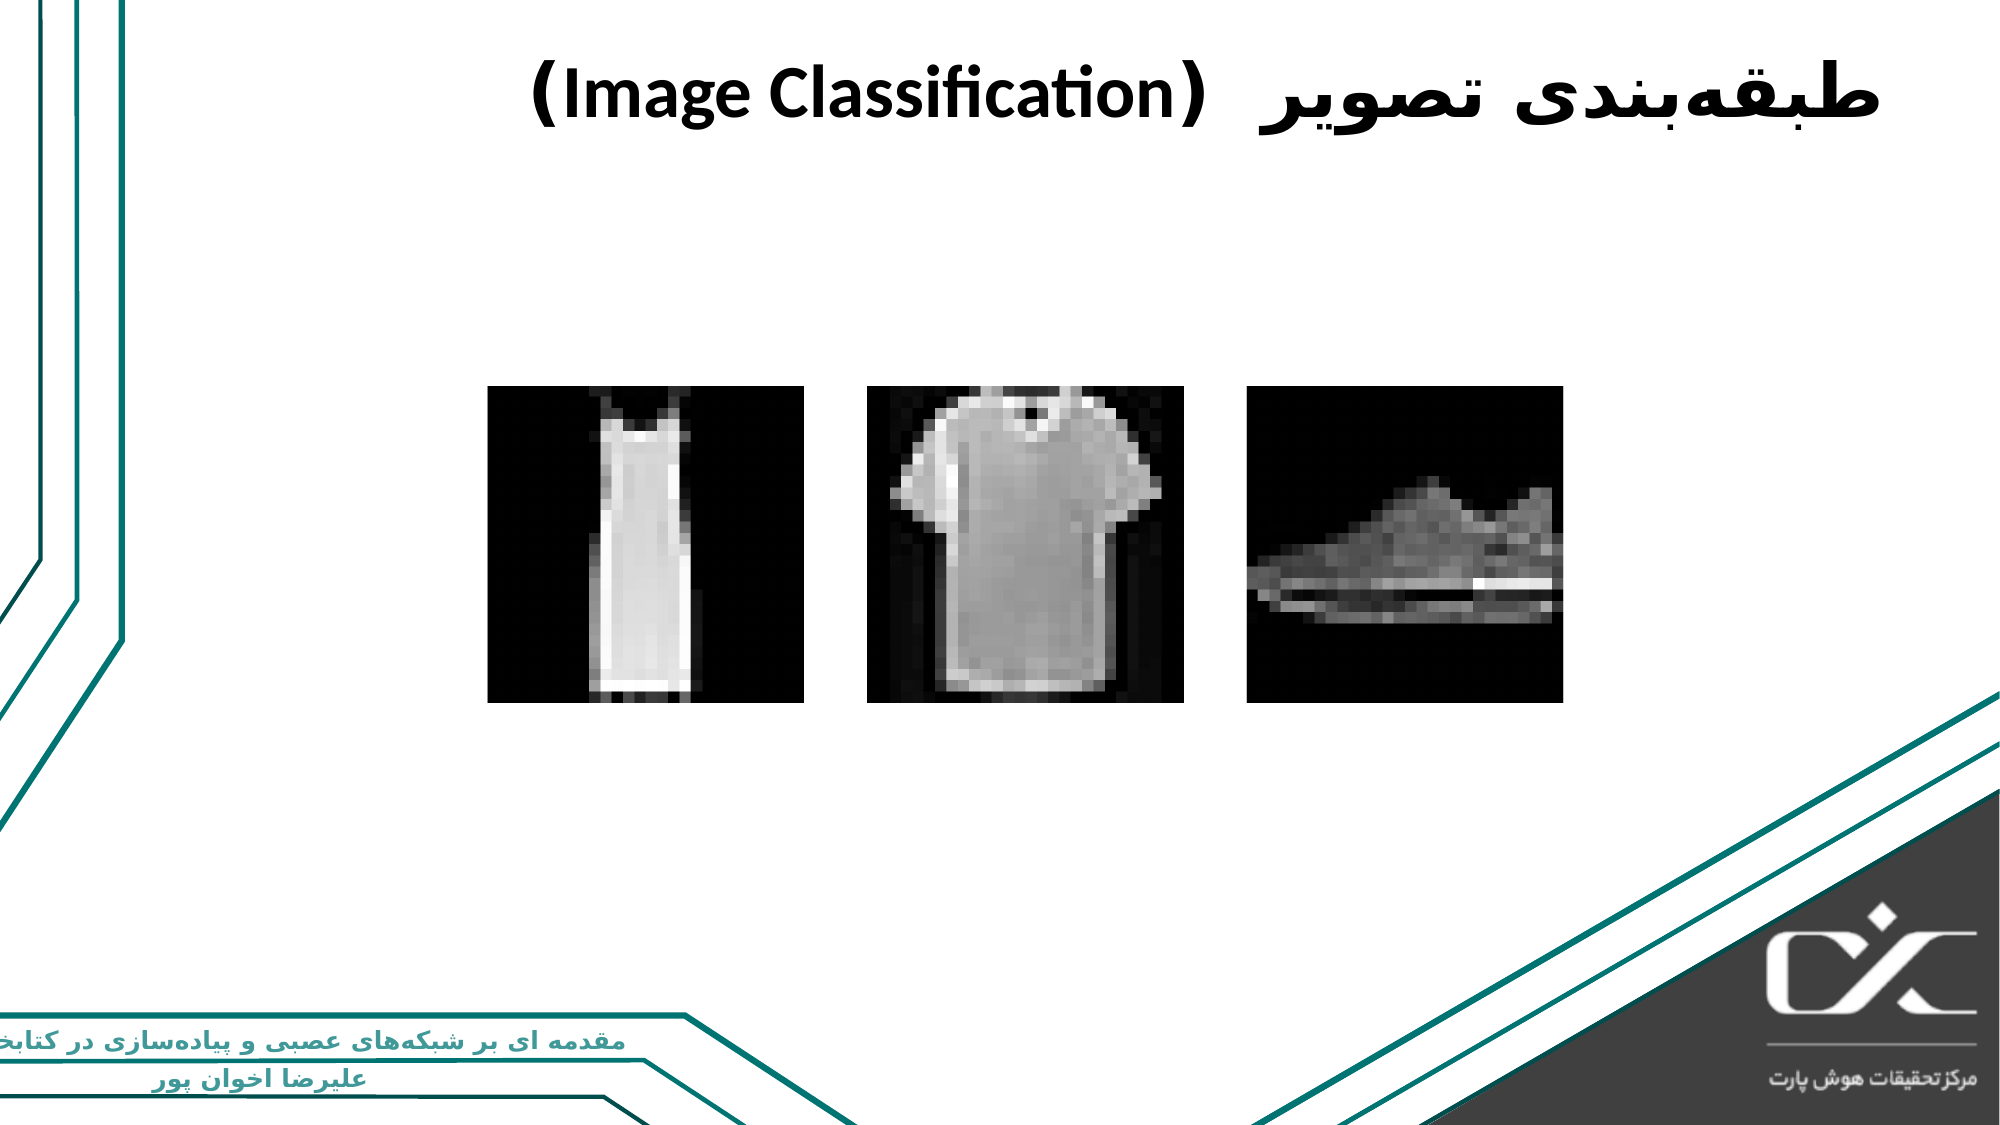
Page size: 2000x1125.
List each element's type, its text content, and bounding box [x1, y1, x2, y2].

title طبقه‌بندی تصویر (Image Classification) [199, 45, 1900, 246]
picture [1668, 874, 1850, 980]
picture [1668, 874, 1768, 932]
picture [474, 374, 1569, 708]
picture [1668, 874, 1682, 882]
picture [1668, 874, 2000, 1121]
